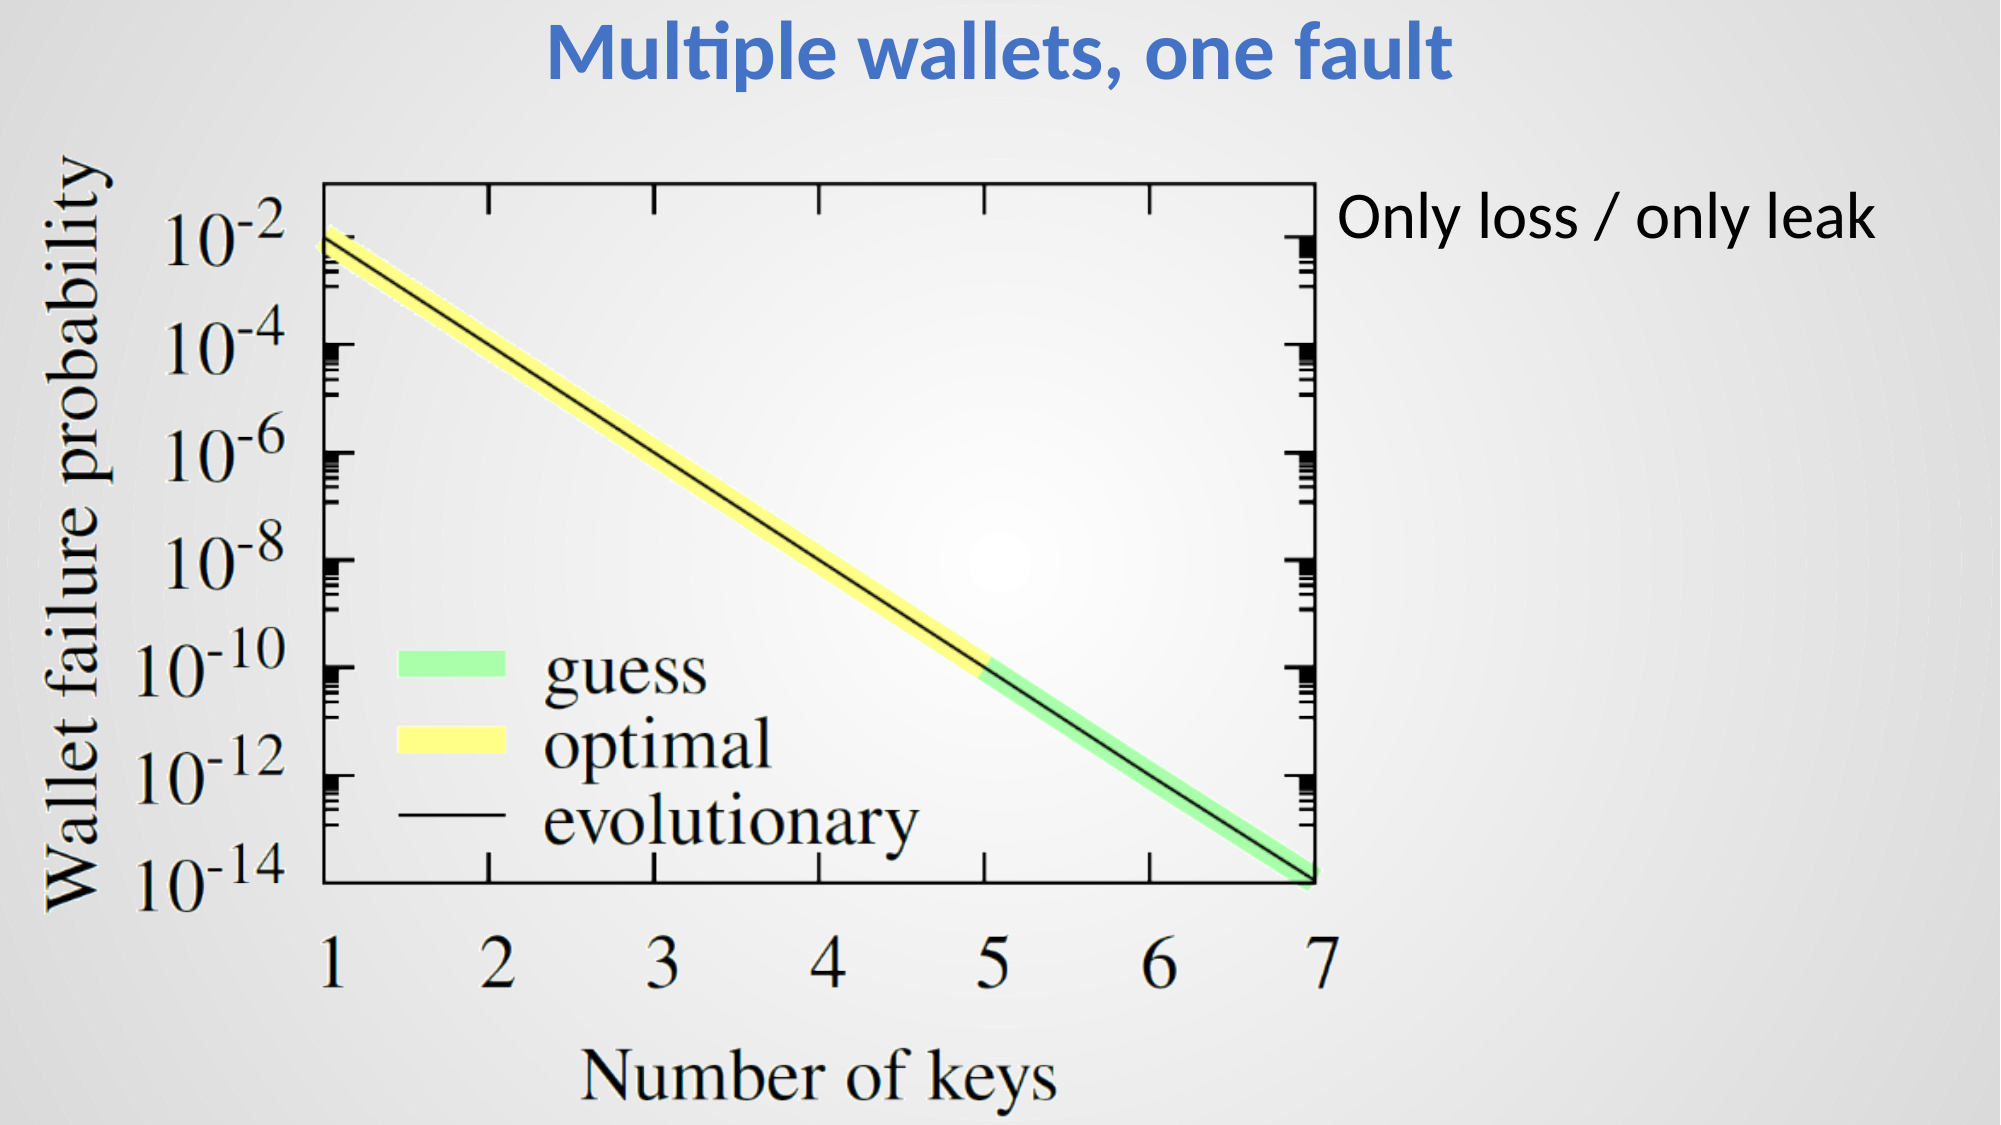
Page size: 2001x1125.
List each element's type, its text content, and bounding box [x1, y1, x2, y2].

text_box Only loss / only leak [1431, 164, 1963, 259]
picture [0, 105, 1431, 1125]
title Multiple wallets, one fault [0, 0, 2000, 106]
